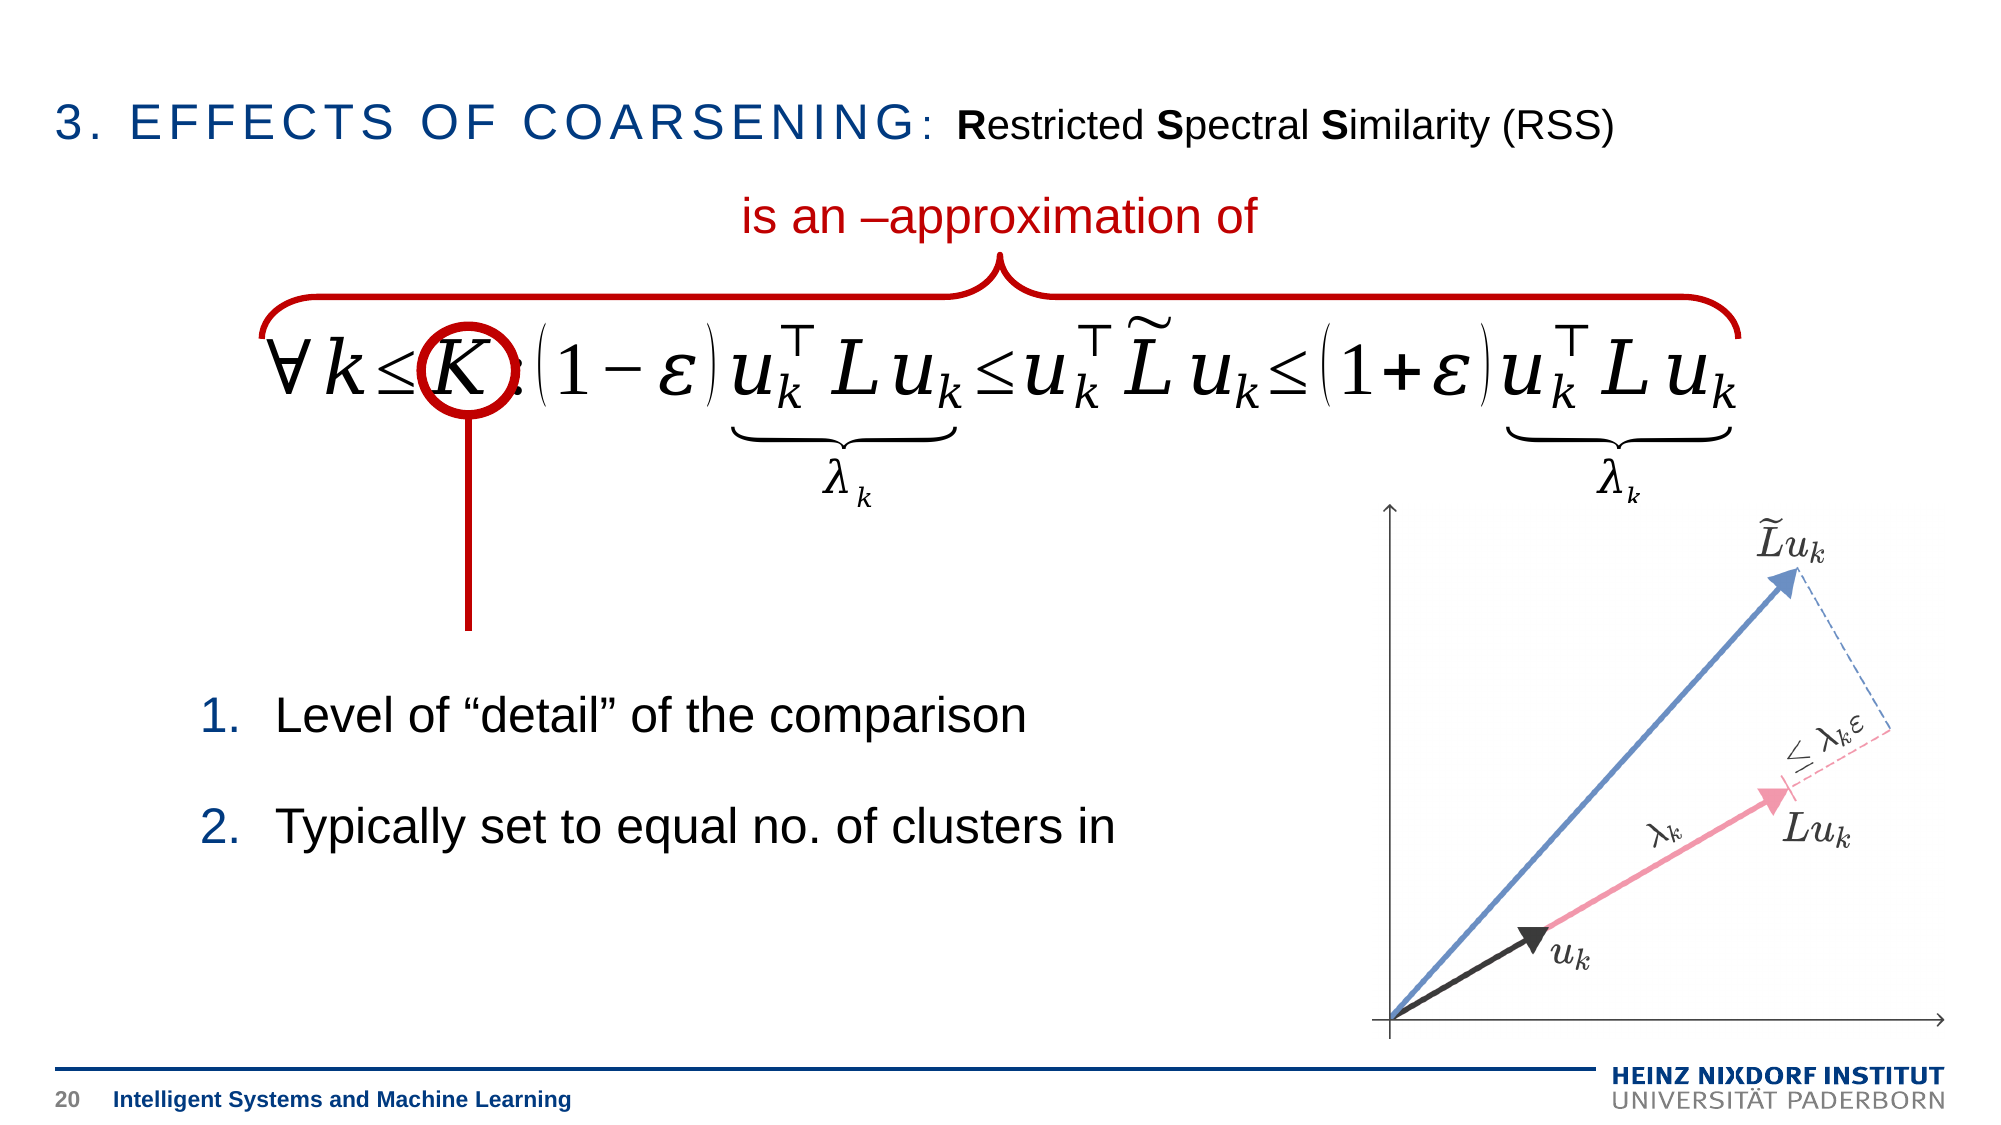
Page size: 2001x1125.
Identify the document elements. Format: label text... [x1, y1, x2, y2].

footer Intelligent Systems and Machine Learning [128, 1079, 1126, 1118]
title 3. EFFECTS OF COARSENING: Restricted Spectral Similarity (RSS) [54, 30, 1946, 208]
slide_number 20 [54, 1079, 128, 1118]
picture [1372, 503, 1946, 1039]
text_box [261, 183, 1739, 340]
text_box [184, 326, 1214, 853]
